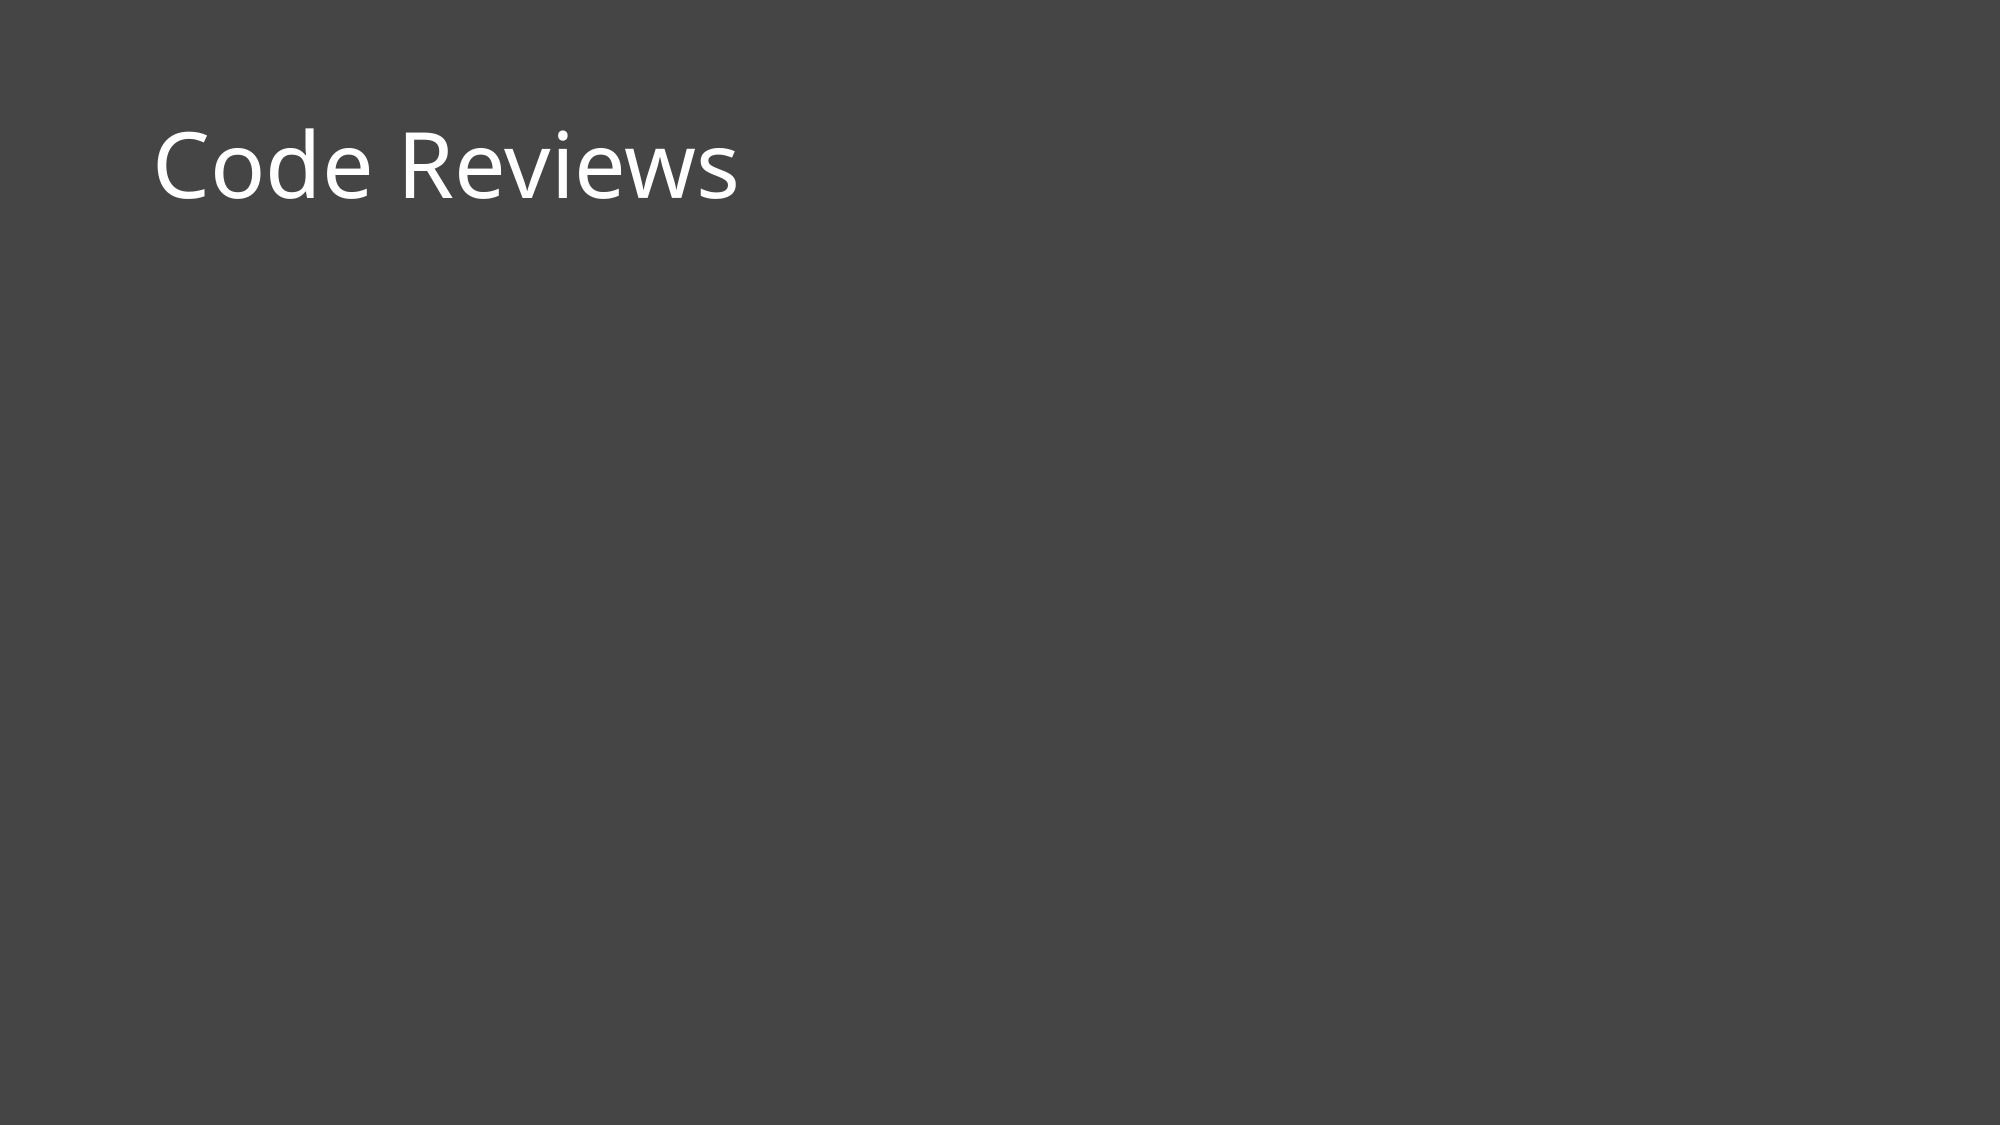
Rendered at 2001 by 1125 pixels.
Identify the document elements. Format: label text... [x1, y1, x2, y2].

title Code Reviews [137, 59, 1863, 278]
